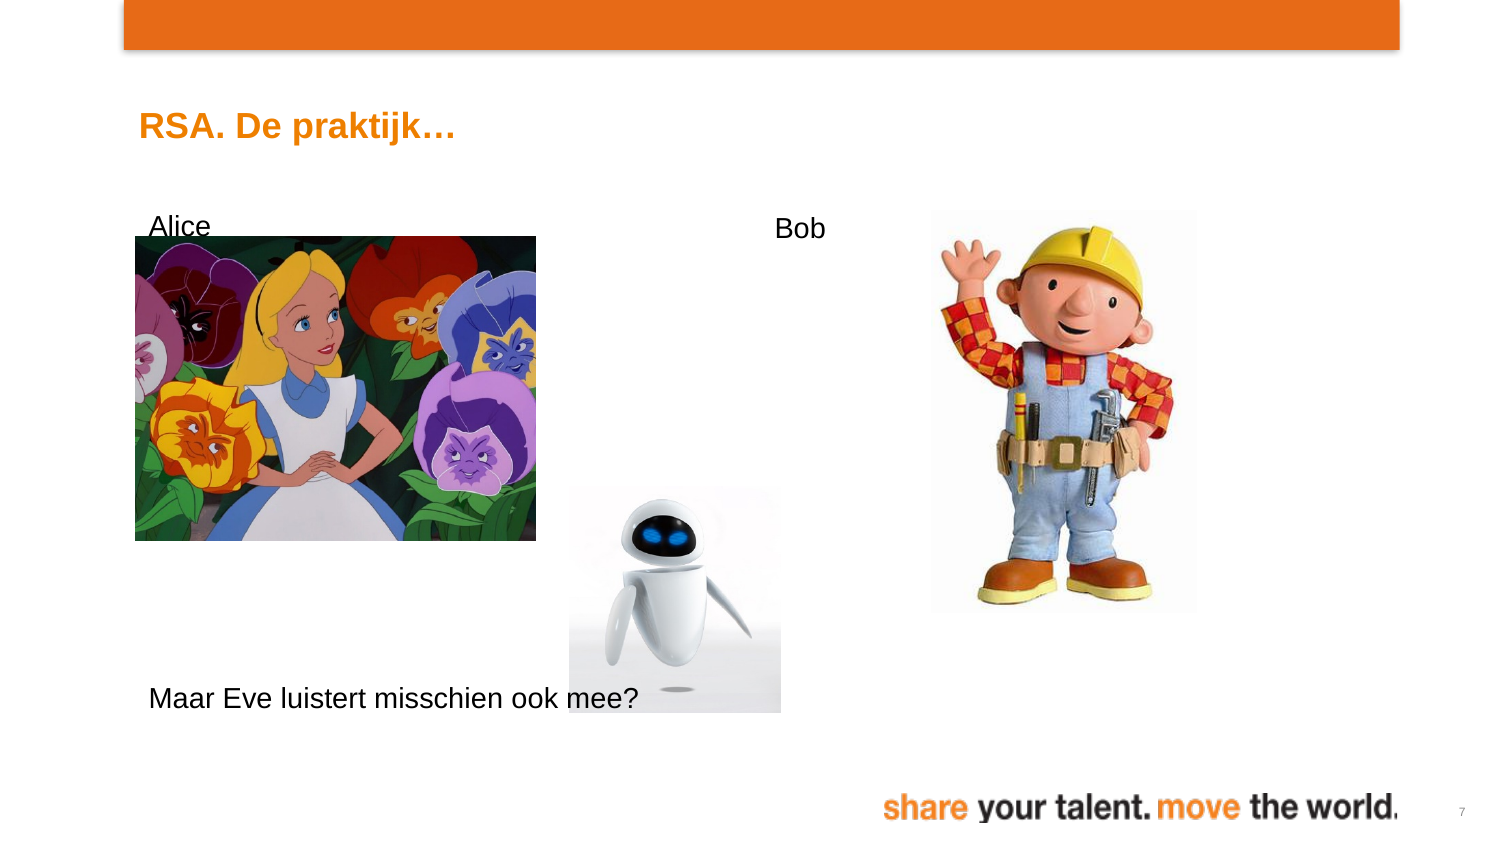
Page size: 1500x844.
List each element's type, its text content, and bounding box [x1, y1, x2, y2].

text_box Maar Eve luistert misschien ook mee? [133, 638, 572, 722]
text_box Bob [759, 175, 906, 252]
picture [931, 209, 1197, 613]
slide_number 7 [1411, 782, 1466, 828]
picture [135, 236, 536, 541]
text_box Alice [133, 166, 292, 237]
text_box RSA. De praktijk… [123, 79, 1400, 175]
picture [569, 485, 782, 714]
